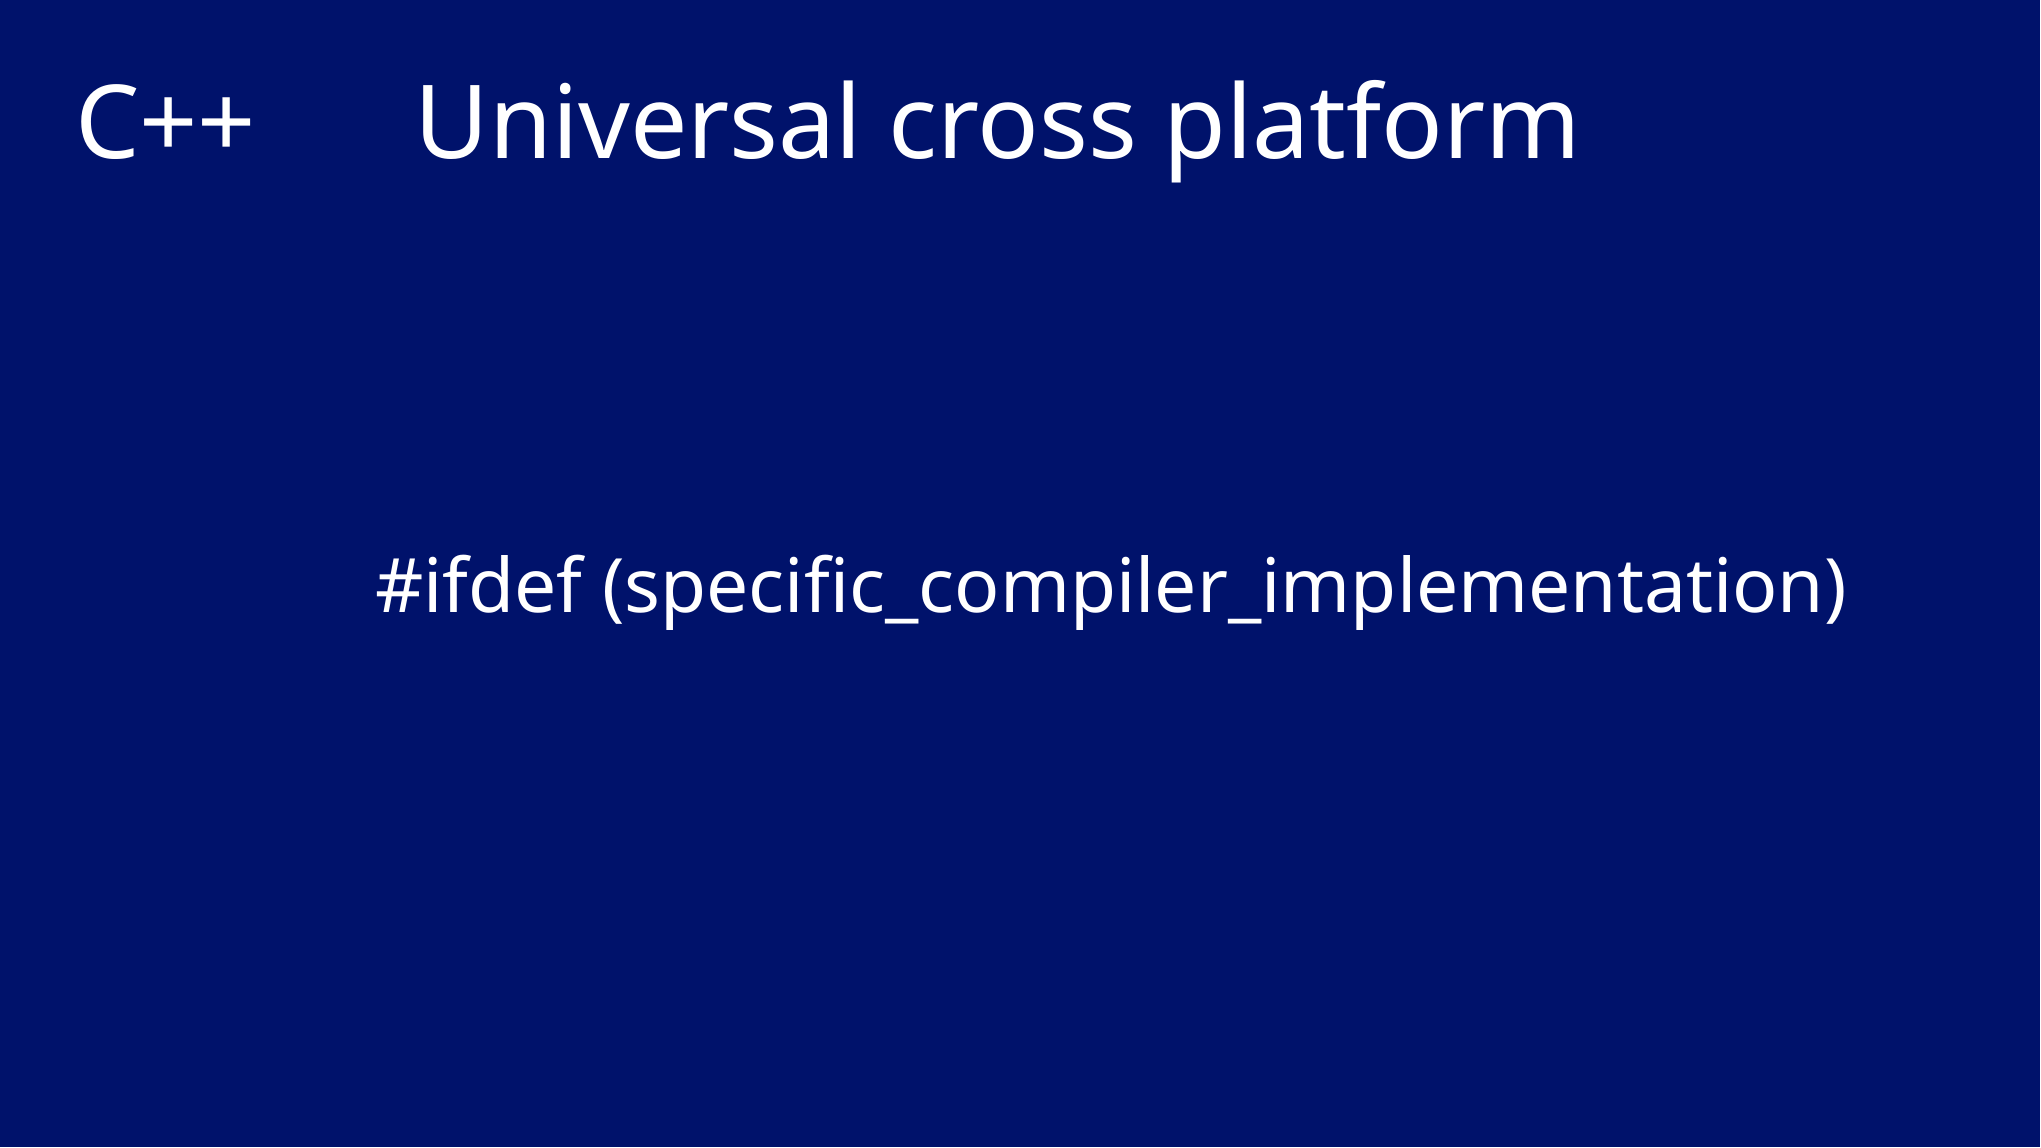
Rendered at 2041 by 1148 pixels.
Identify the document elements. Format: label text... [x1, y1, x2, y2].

title C++ Universal cross platform [45, 48, 1996, 198]
list #ifdef (specific_compiler_implementation) [45, 198, 1996, 1099]
